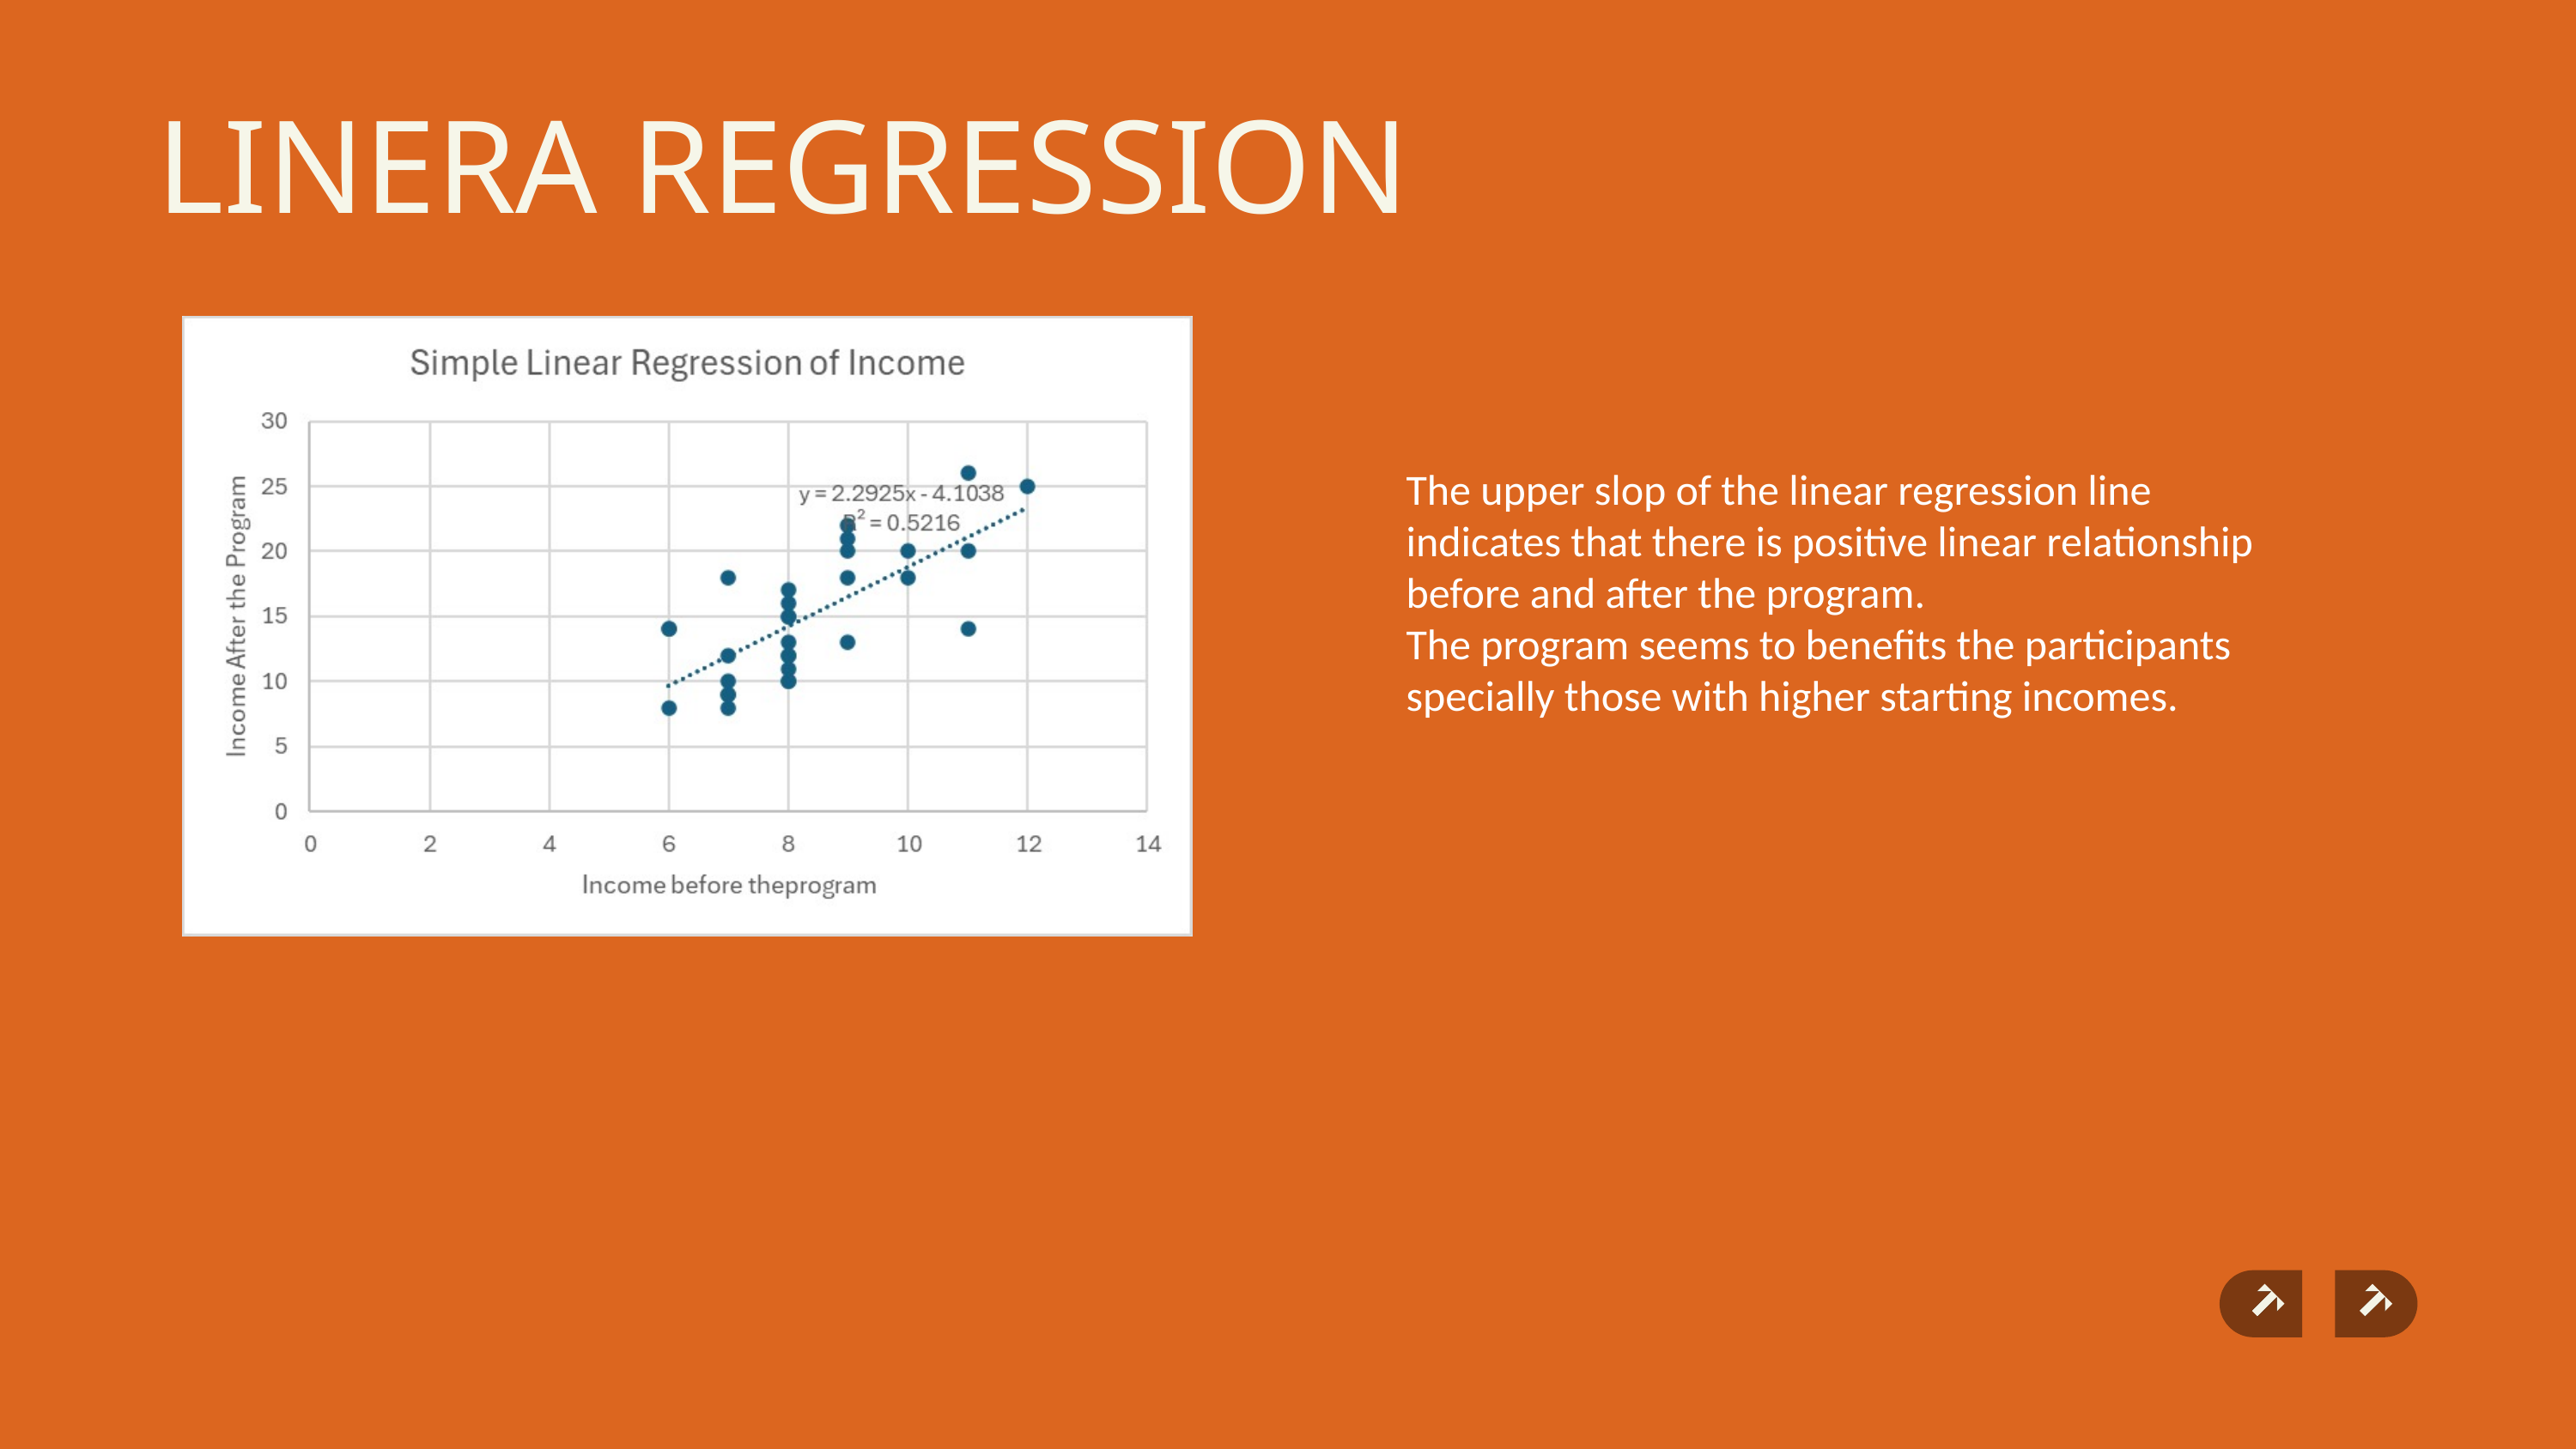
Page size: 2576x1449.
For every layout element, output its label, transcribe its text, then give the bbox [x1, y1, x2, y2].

text_box LINERA REGRESSION [156, 88, 2512, 391]
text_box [2342, 1262, 2410, 1345]
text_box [2227, 1262, 2295, 1345]
picture [182, 316, 1194, 937]
text_box The upper slop of the linear regression line indicates that there is positive linear relationship before and after the program. The program seems to benefits the participants specially those with higher starting incomes. [1394, 456, 2285, 726]
